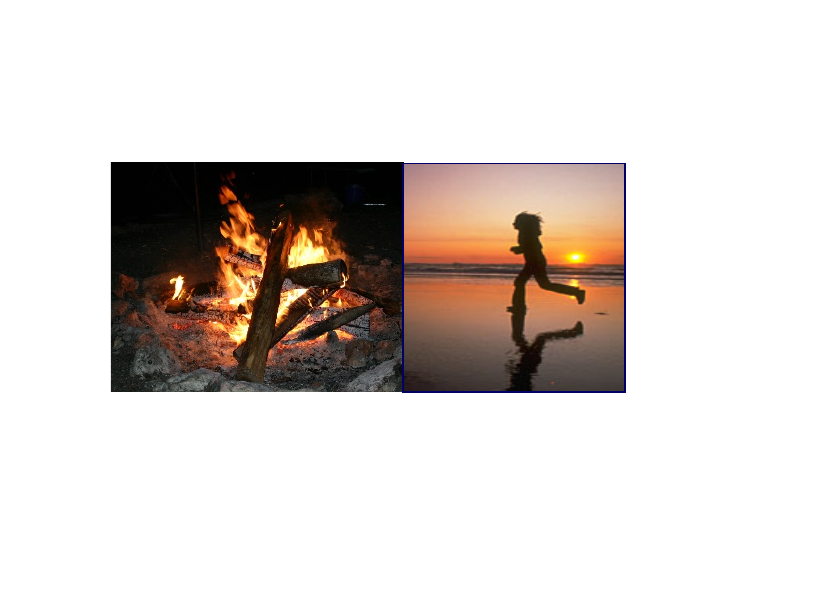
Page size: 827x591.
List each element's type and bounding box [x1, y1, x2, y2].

picture [110, 162, 625, 392]
